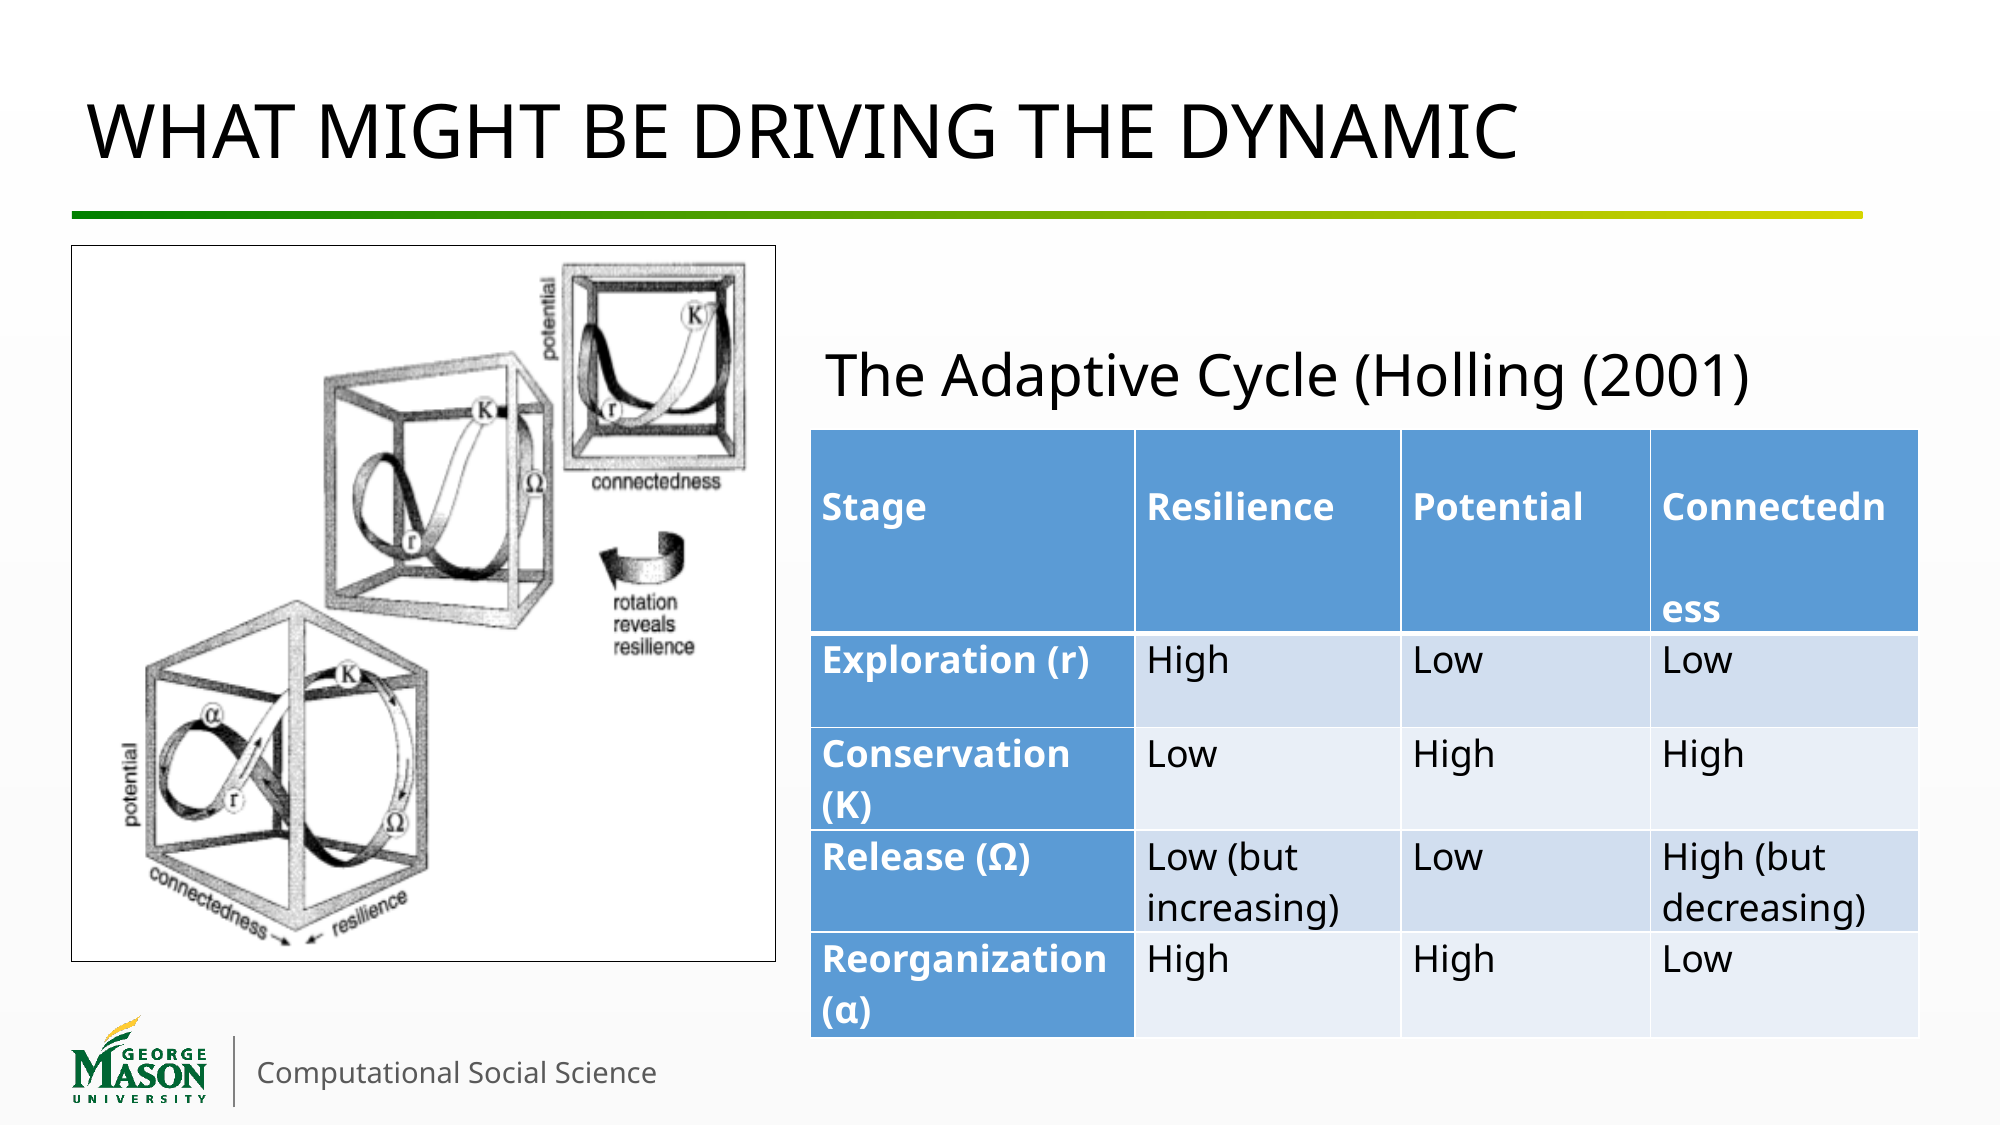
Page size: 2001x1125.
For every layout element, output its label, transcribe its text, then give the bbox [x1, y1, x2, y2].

text_box The Adaptive Cycle (Holling (2001) [810, 331, 1919, 1105]
picture [71, 245, 776, 962]
picture [71, 1015, 207, 1103]
title What might be driving the dynamic [71, 59, 1919, 209]
